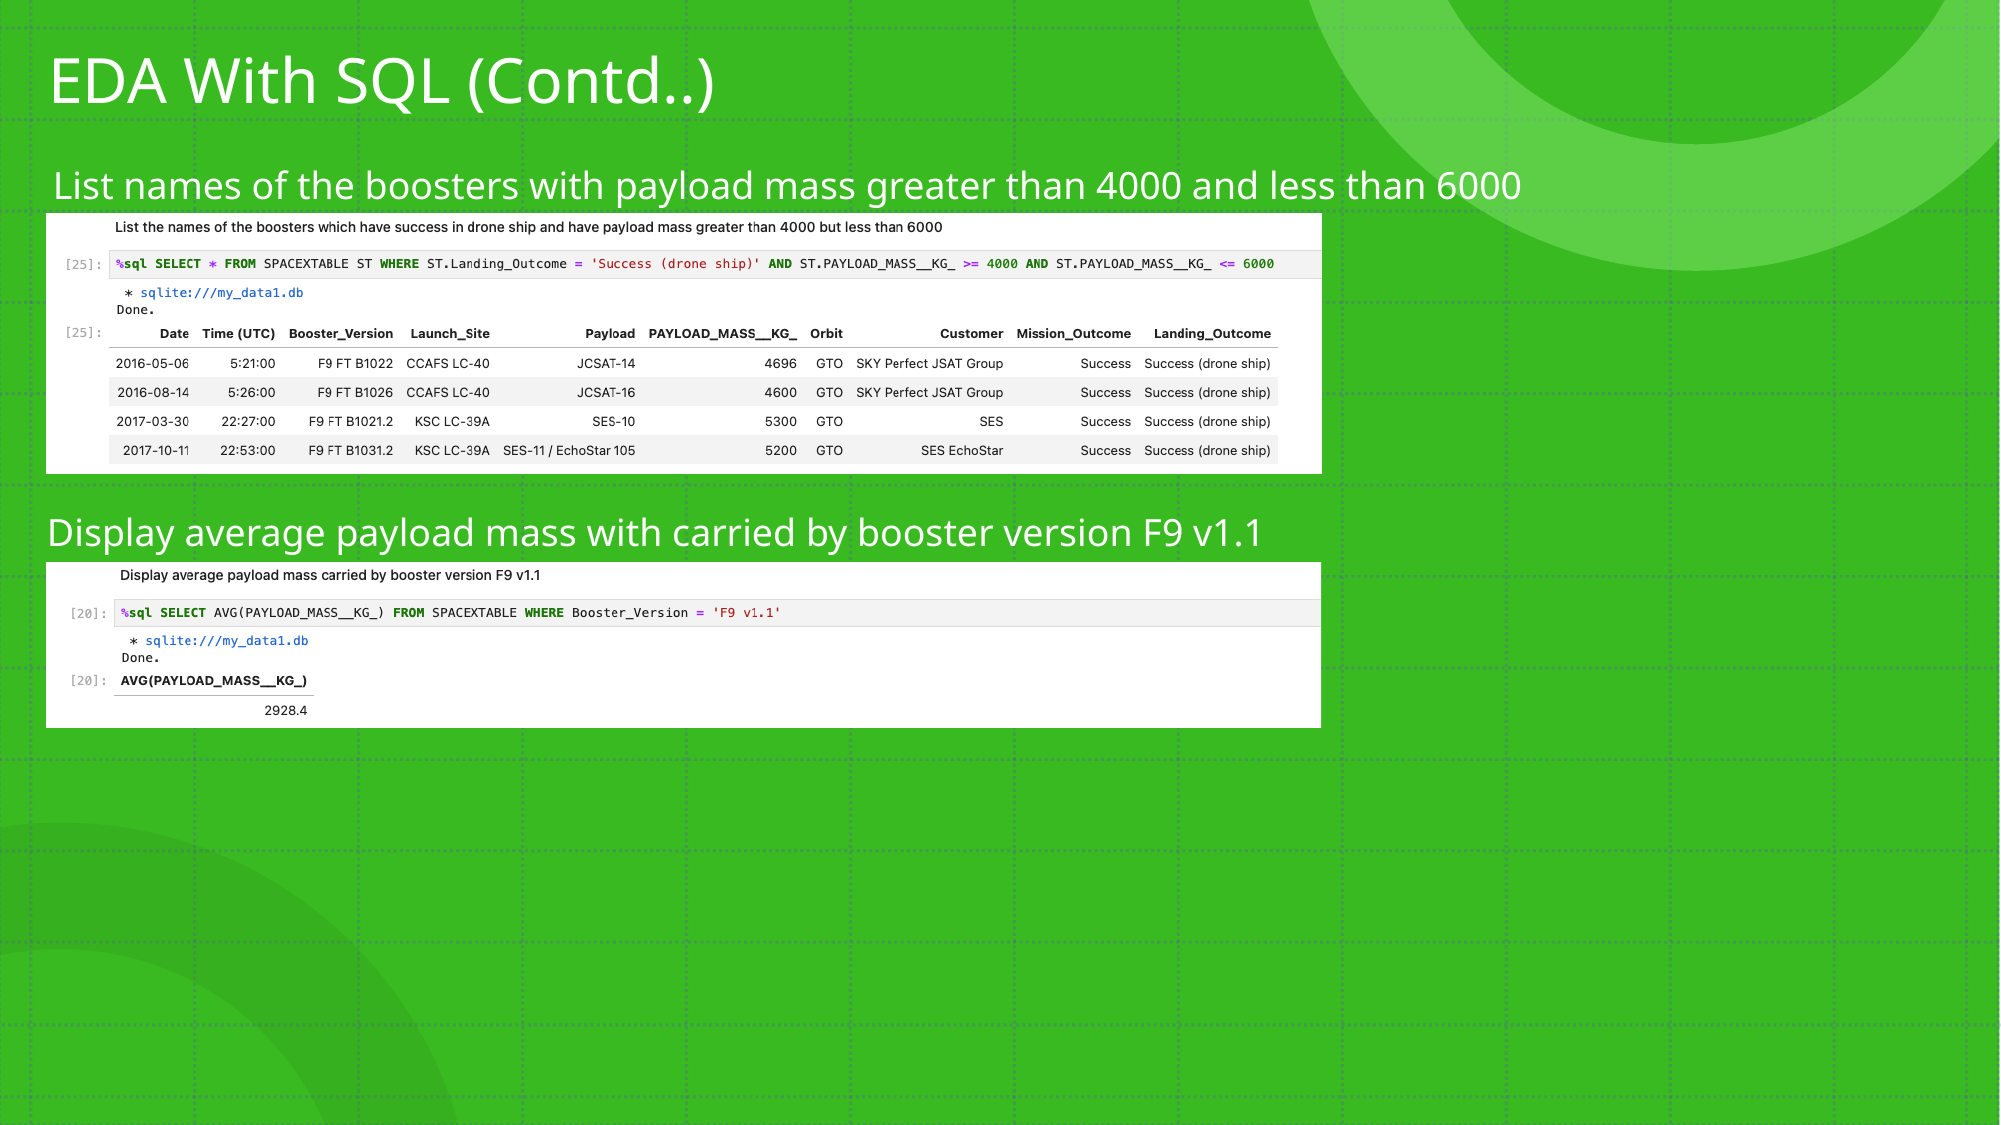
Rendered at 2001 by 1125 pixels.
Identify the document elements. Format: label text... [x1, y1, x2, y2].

title EDA With SQL (Contd..) [33, 29, 1793, 137]
text_box List names of the boosters with payload mass greater than 4000 and less than 6000 [38, 154, 1539, 214]
picture [46, 562, 1322, 729]
text_box Display average payload mass with carried by booster version F9 v1.1 [32, 501, 1281, 562]
picture [46, 213, 1322, 474]
